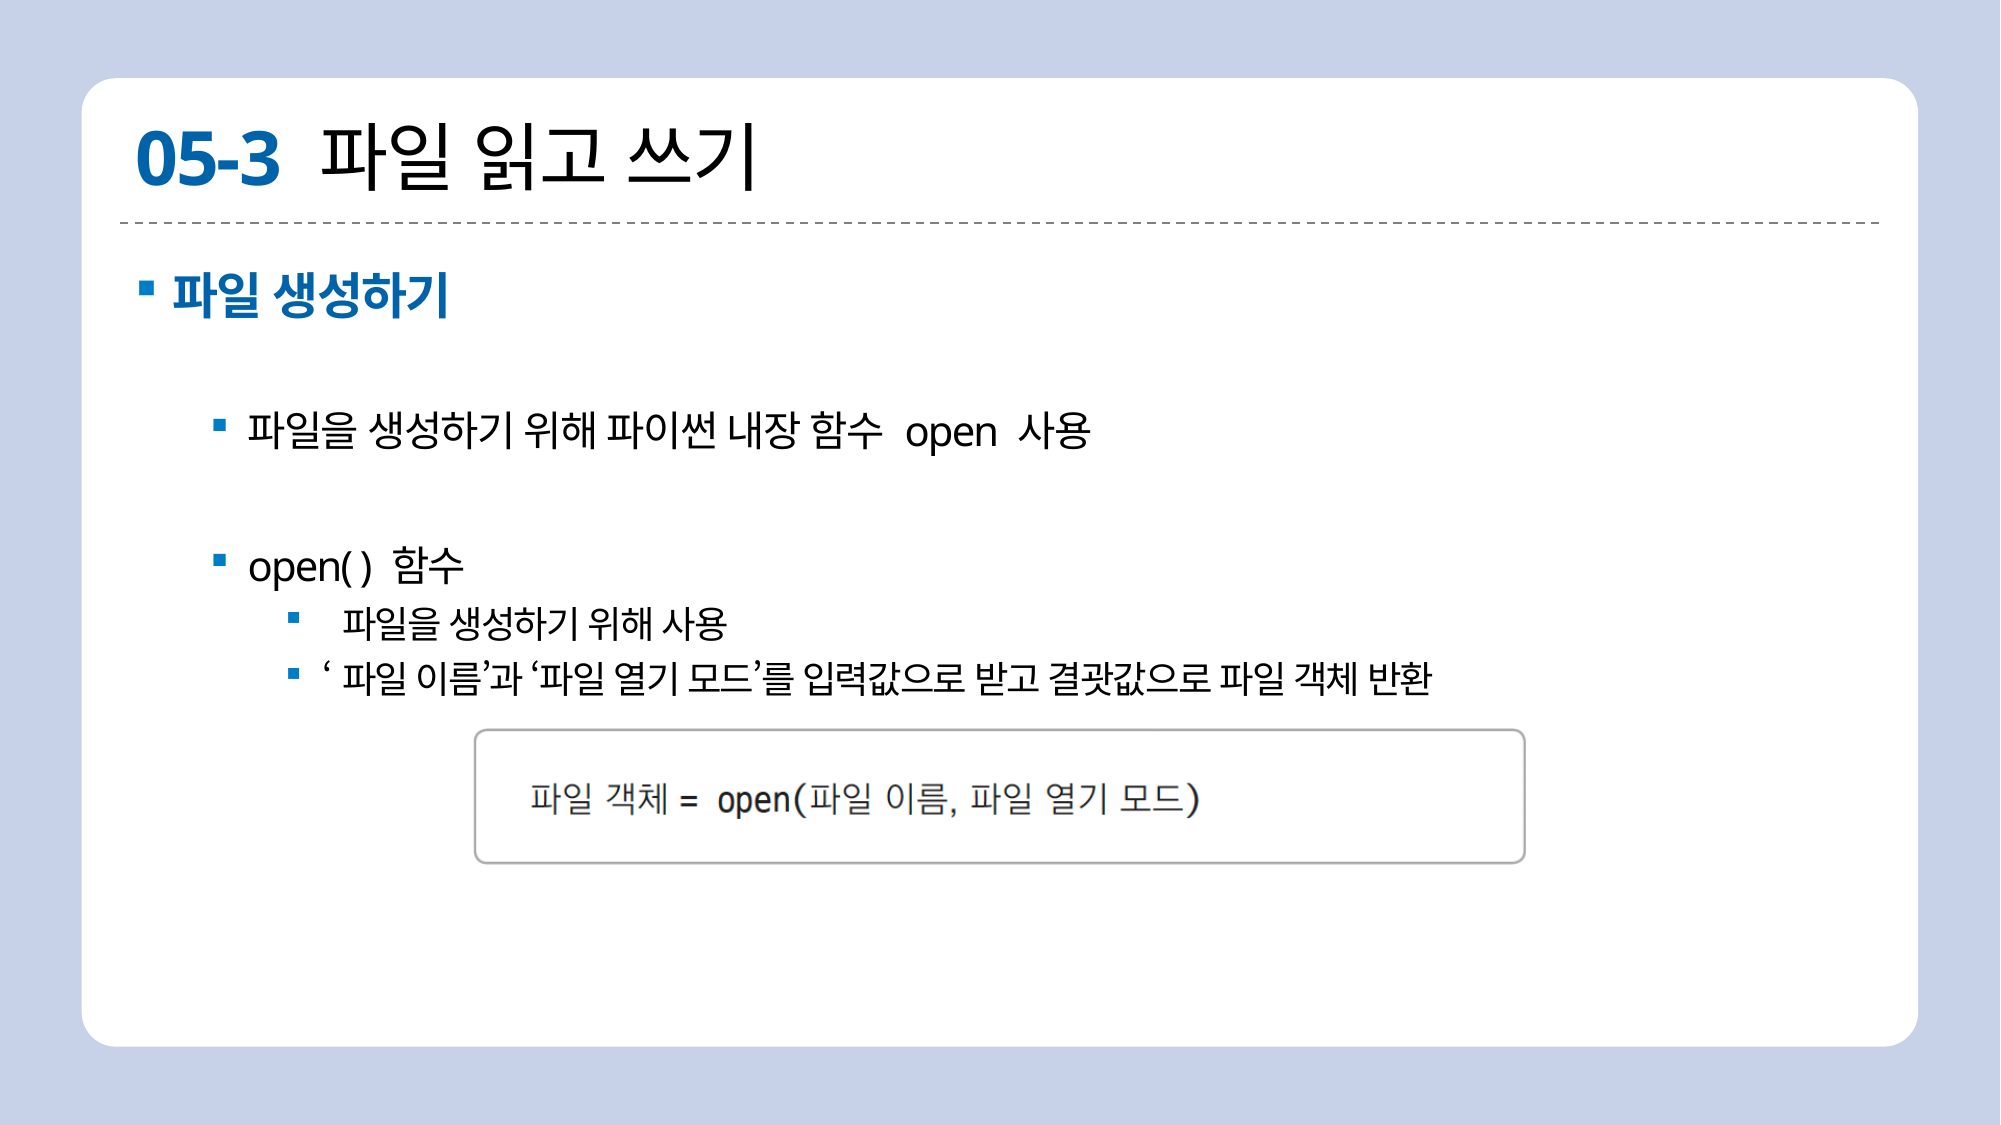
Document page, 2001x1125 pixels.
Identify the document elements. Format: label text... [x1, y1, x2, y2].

title 05-3 파일 읽고 쓰기 [120, 109, 1880, 209]
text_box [471, 726, 1529, 868]
list 파일 생성하기 파일을 생성하기 위해 파이썬 내장 함수 open 사용 open( ) 함수 파일을 생성하기 위해 사용 ‘파일 이름’과 ‘파일 열기 모드’를 입력값으로 받고 결괏값으로 파일 객체 반환 [120, 257, 1880, 1009]
